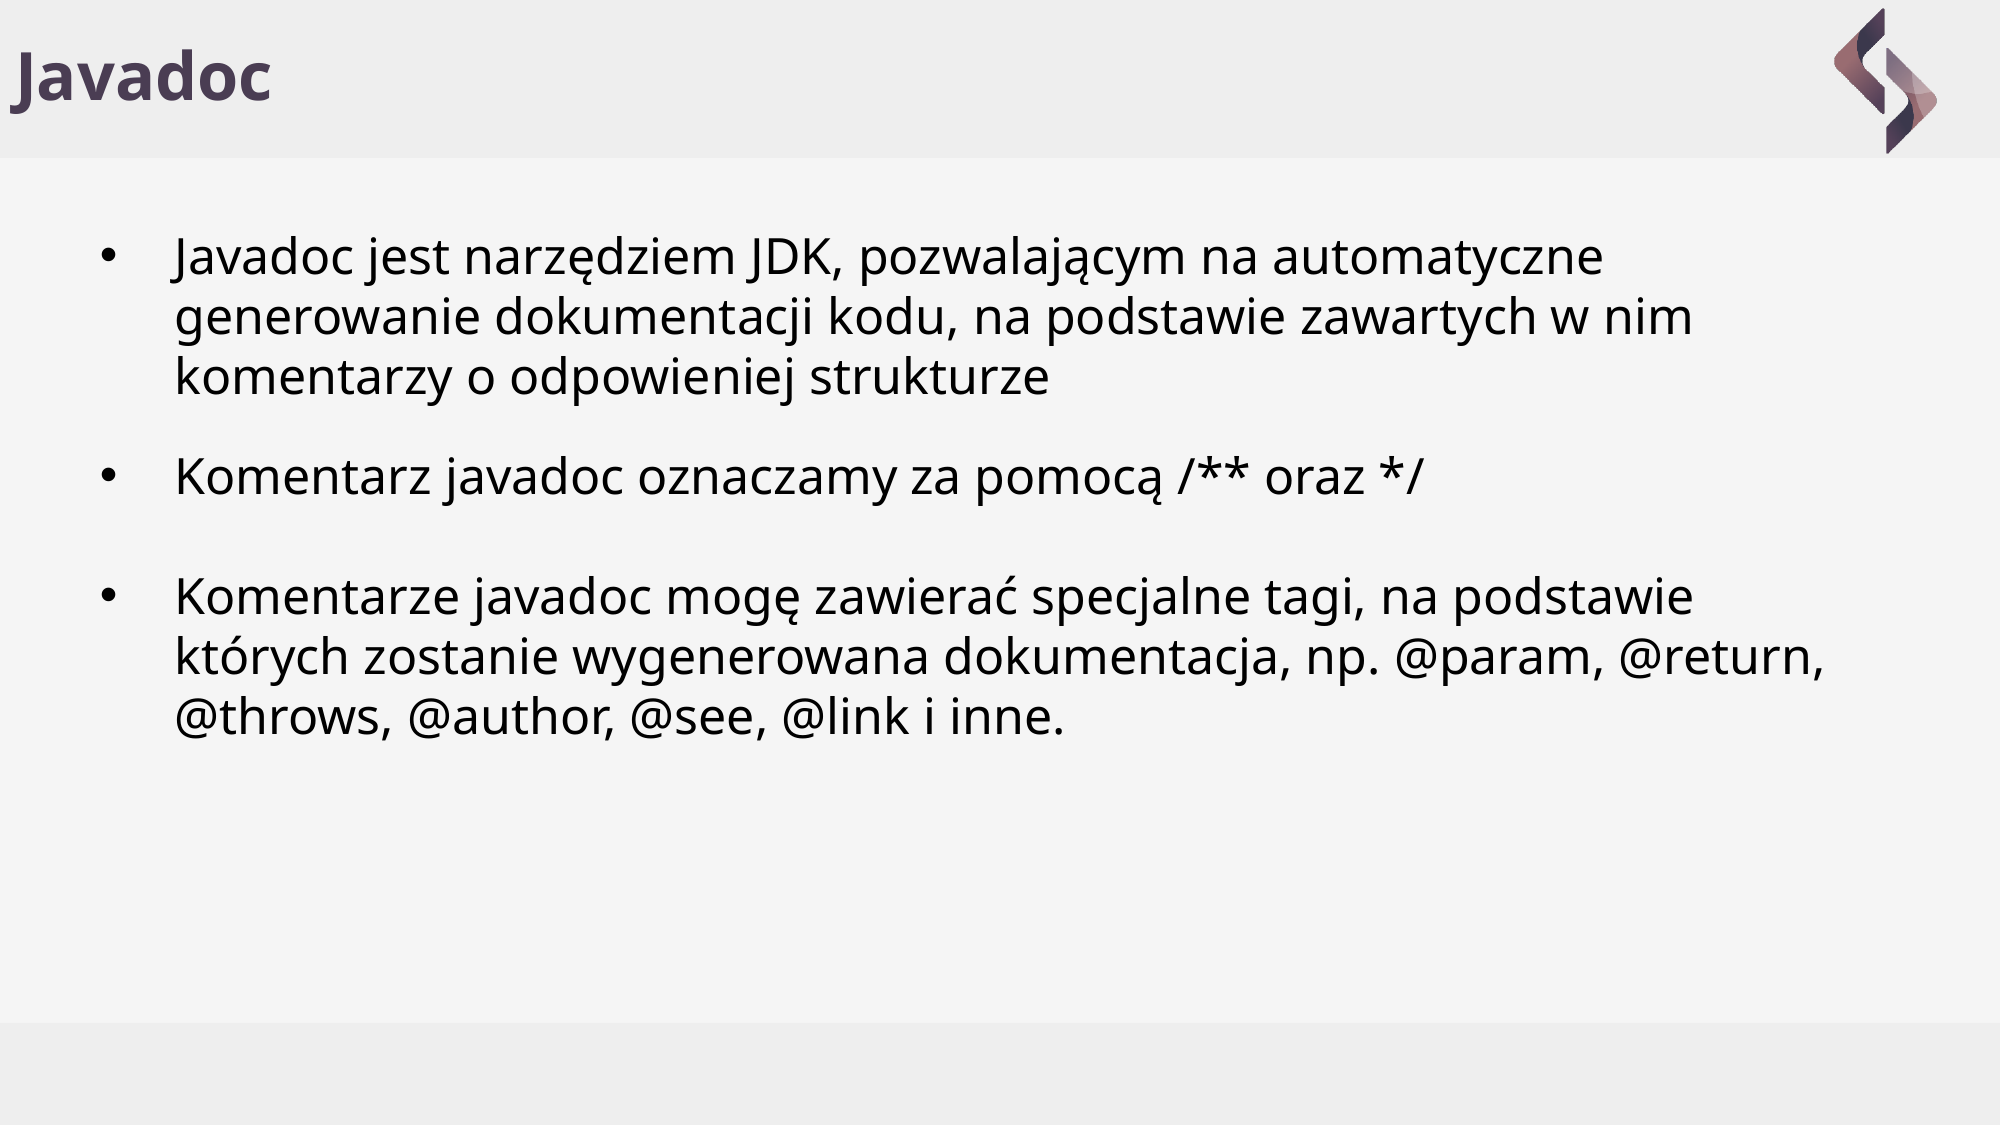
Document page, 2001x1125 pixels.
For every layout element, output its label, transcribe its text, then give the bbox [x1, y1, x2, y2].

title Javadoc [0, 0, 1788, 158]
picture [1787, 0, 2001, 166]
text_box Javadoc jest narzędziem JDK, pozwalającym na automatyczne generowanie dokumentacji kodu, na podstawie zawartych w nim komentarzy o odpowieniej strukturze Komentarz javadoc oznaczamy za pomocą /** oraz */ Komentarze javadoc mogę zawierać specjalne tagi, na podstawie których zostanie wygenerowana dokumentacja, np. @param, @return, @throws, @author, @see, @link i inne. [84, 216, 1868, 752]
